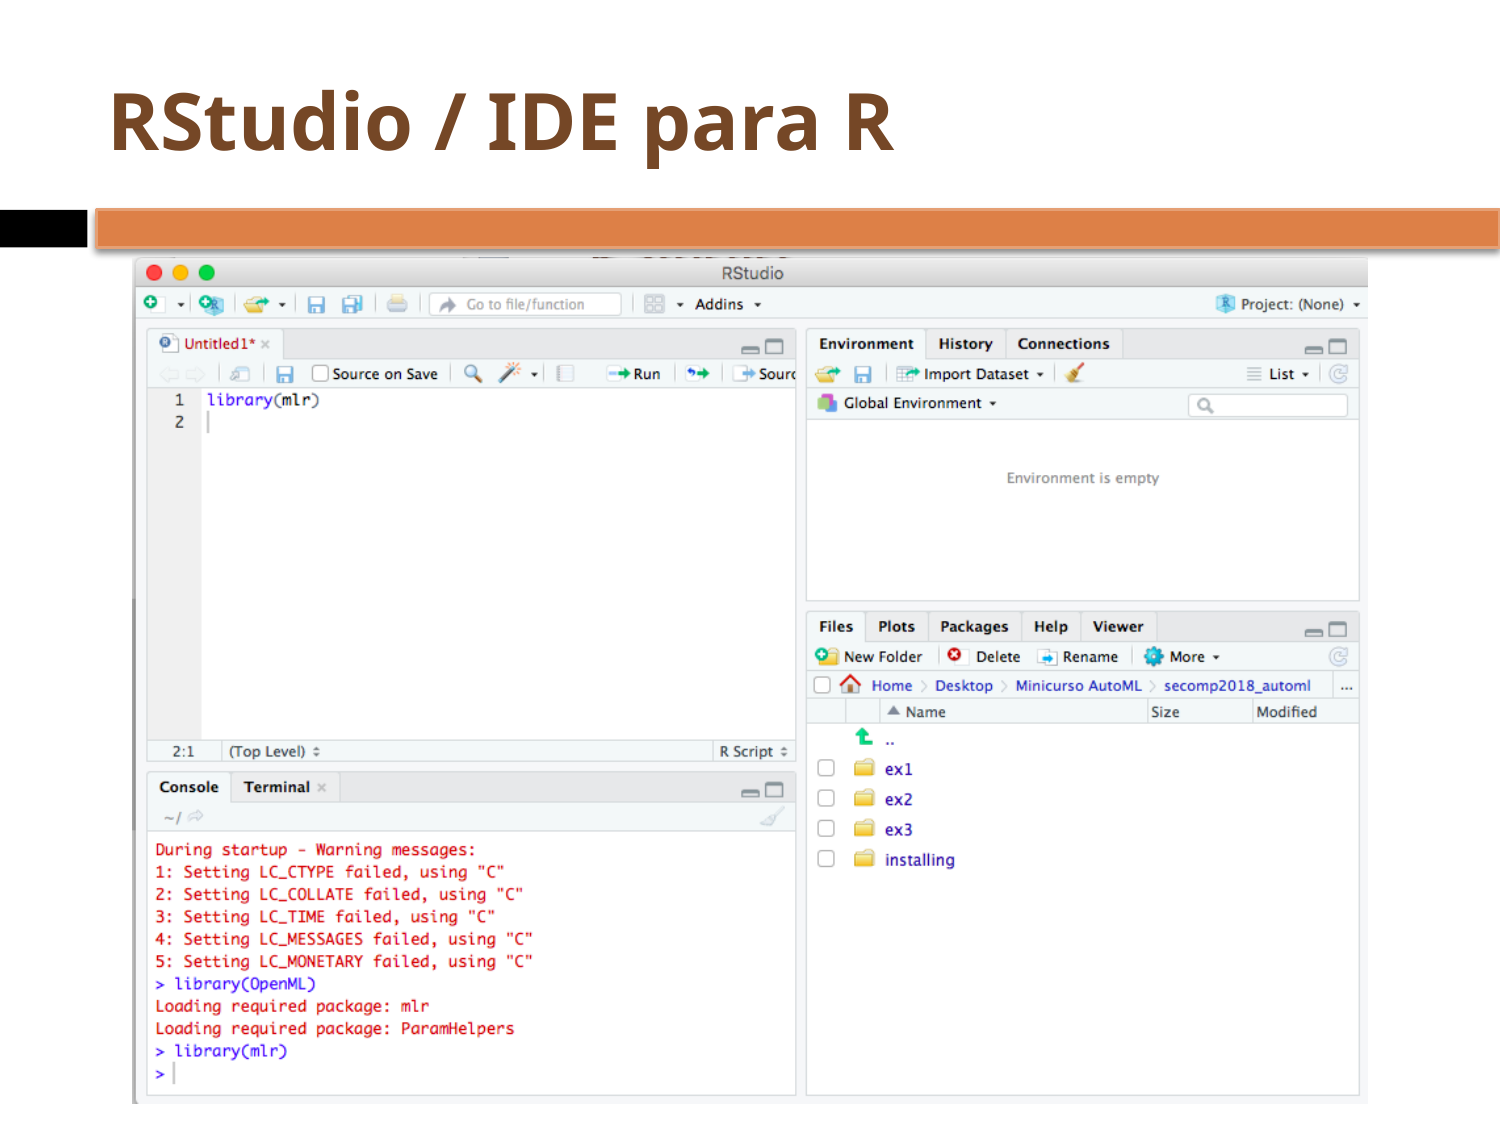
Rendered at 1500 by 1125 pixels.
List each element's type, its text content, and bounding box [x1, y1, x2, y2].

picture [131, 257, 1368, 1104]
title RStudio / IDE para R [99, 36, 1439, 201]
